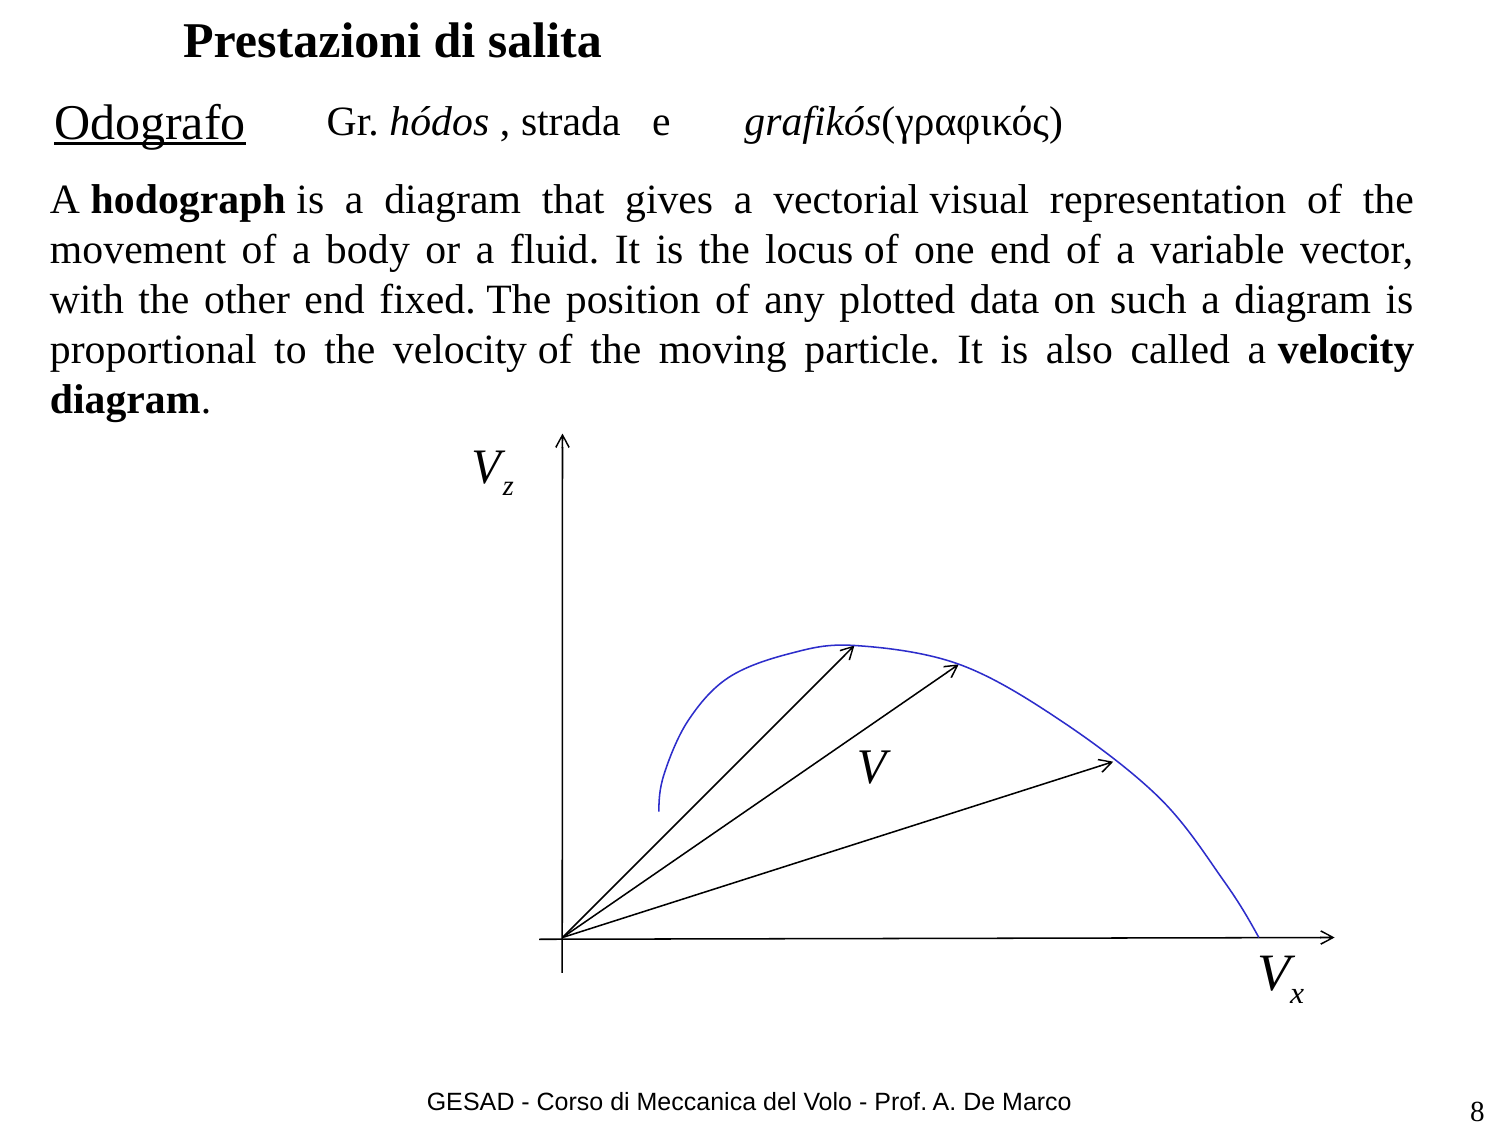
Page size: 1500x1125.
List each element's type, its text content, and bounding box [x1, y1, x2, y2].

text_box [1253, 937, 1313, 1017]
text_box [855, 644, 955, 662]
text_box Gr. hódos , strada e grafikós(γραφικός) [311, 86, 1079, 123]
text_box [853, 738, 903, 797]
text_box A hodograph is a diagram that gives a vectorial visual representation of the movement of a body or a fluid. It is the locus of one end of a variable vector, with the other end fixed. The position of any plotted data on such a diagram is proportional to the velocity of the moving particle. It is also called a velocity diagram. [35, 164, 1430, 429]
slide_number 8 [1200, 1084, 1500, 1125]
text_box [960, 663, 1258, 935]
footer GESAD - Corso di Meccanica del Volo - Prof. A. De Marco [300, 1077, 1200, 1125]
text_box Odografo [39, 81, 261, 123]
text_box Gr. hódos , strada e grafikós(γραφικός) [311, 124, 1079, 152]
text_box [0, 0, 1500, 75]
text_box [859, 761, 1114, 935]
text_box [562, 645, 855, 935]
text_box [562, 705, 830, 709]
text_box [468, 433, 526, 505]
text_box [859, 663, 960, 760]
text_box Odografo [39, 124, 261, 157]
